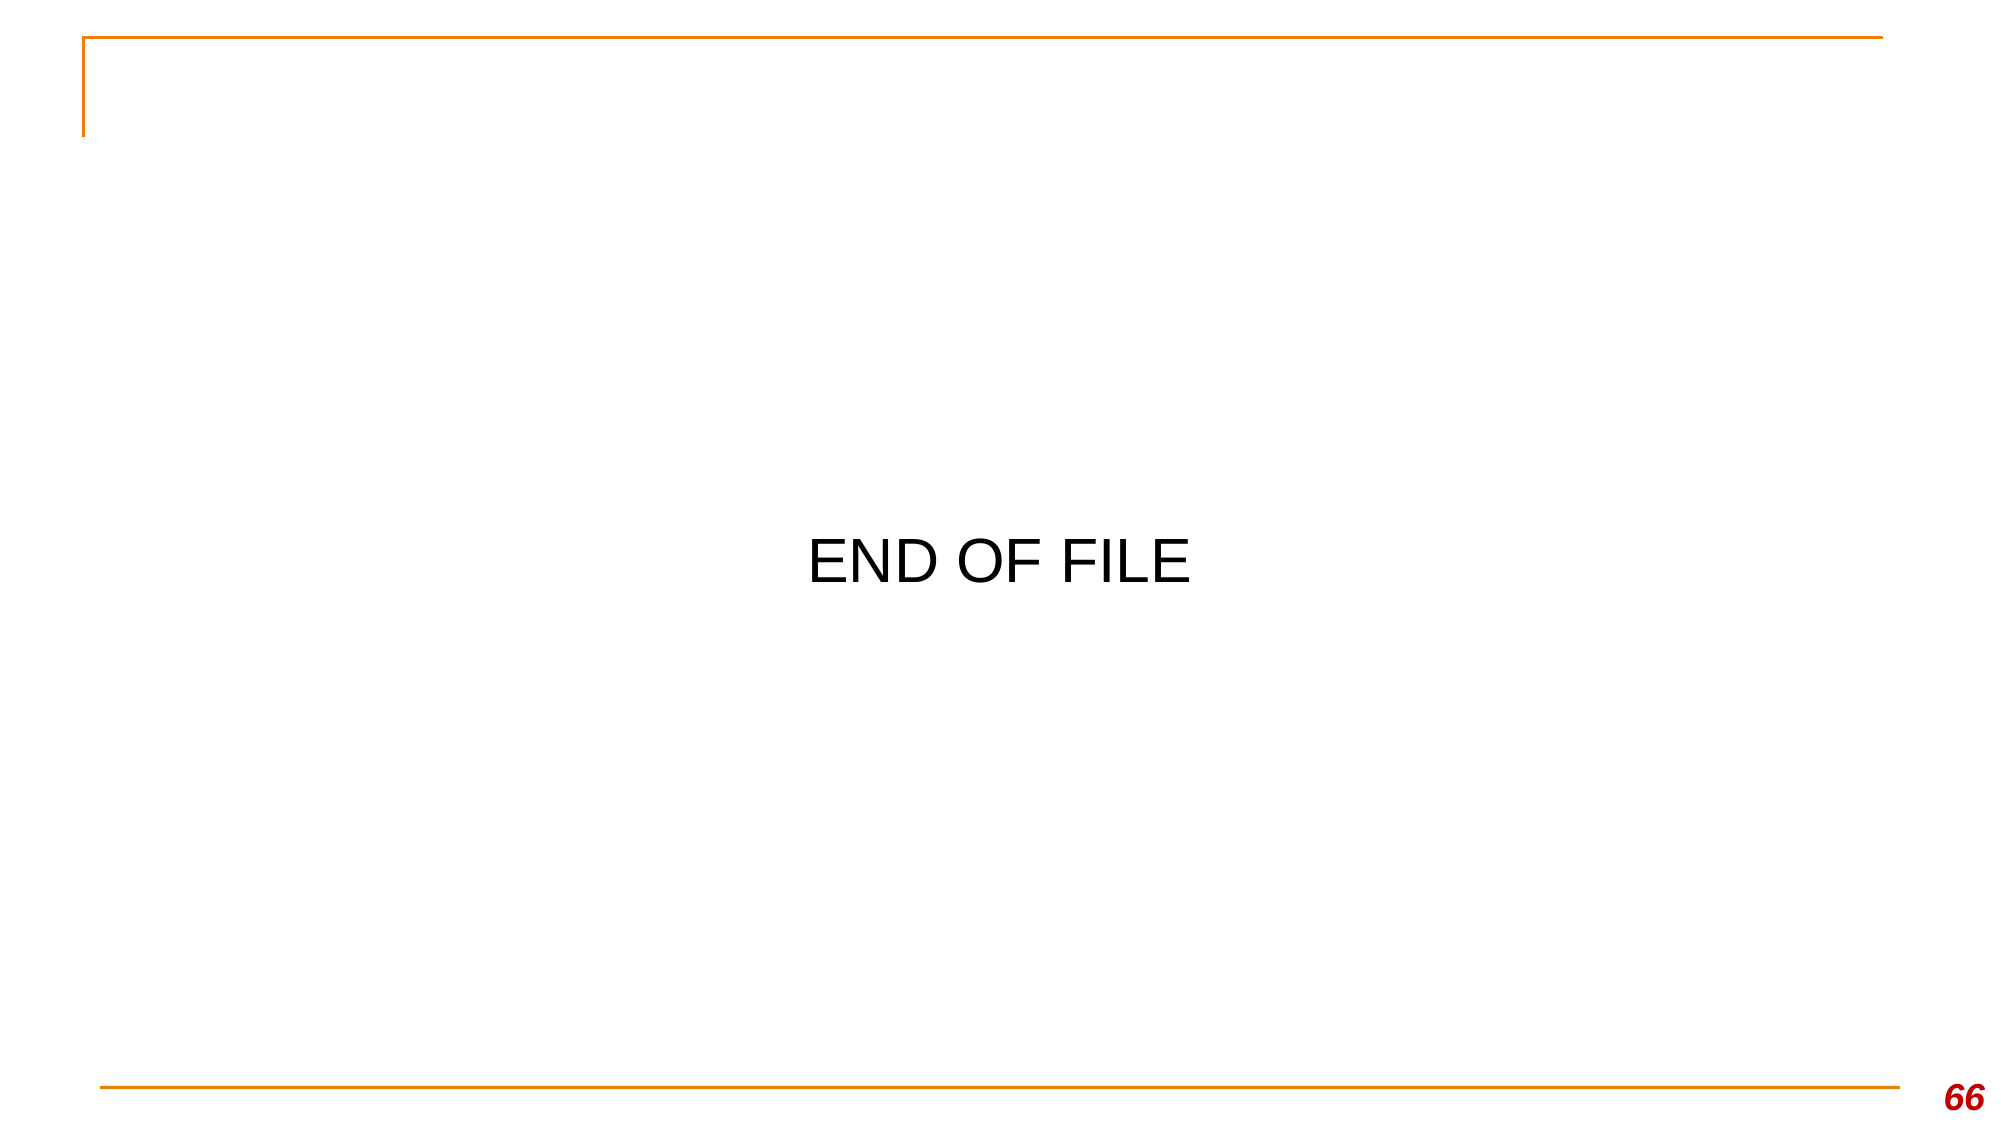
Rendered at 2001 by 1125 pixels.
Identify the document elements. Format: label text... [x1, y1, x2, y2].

slide_number 66 [1883, 1050, 2000, 1125]
list END OF FILE [99, 162, 1900, 1063]
